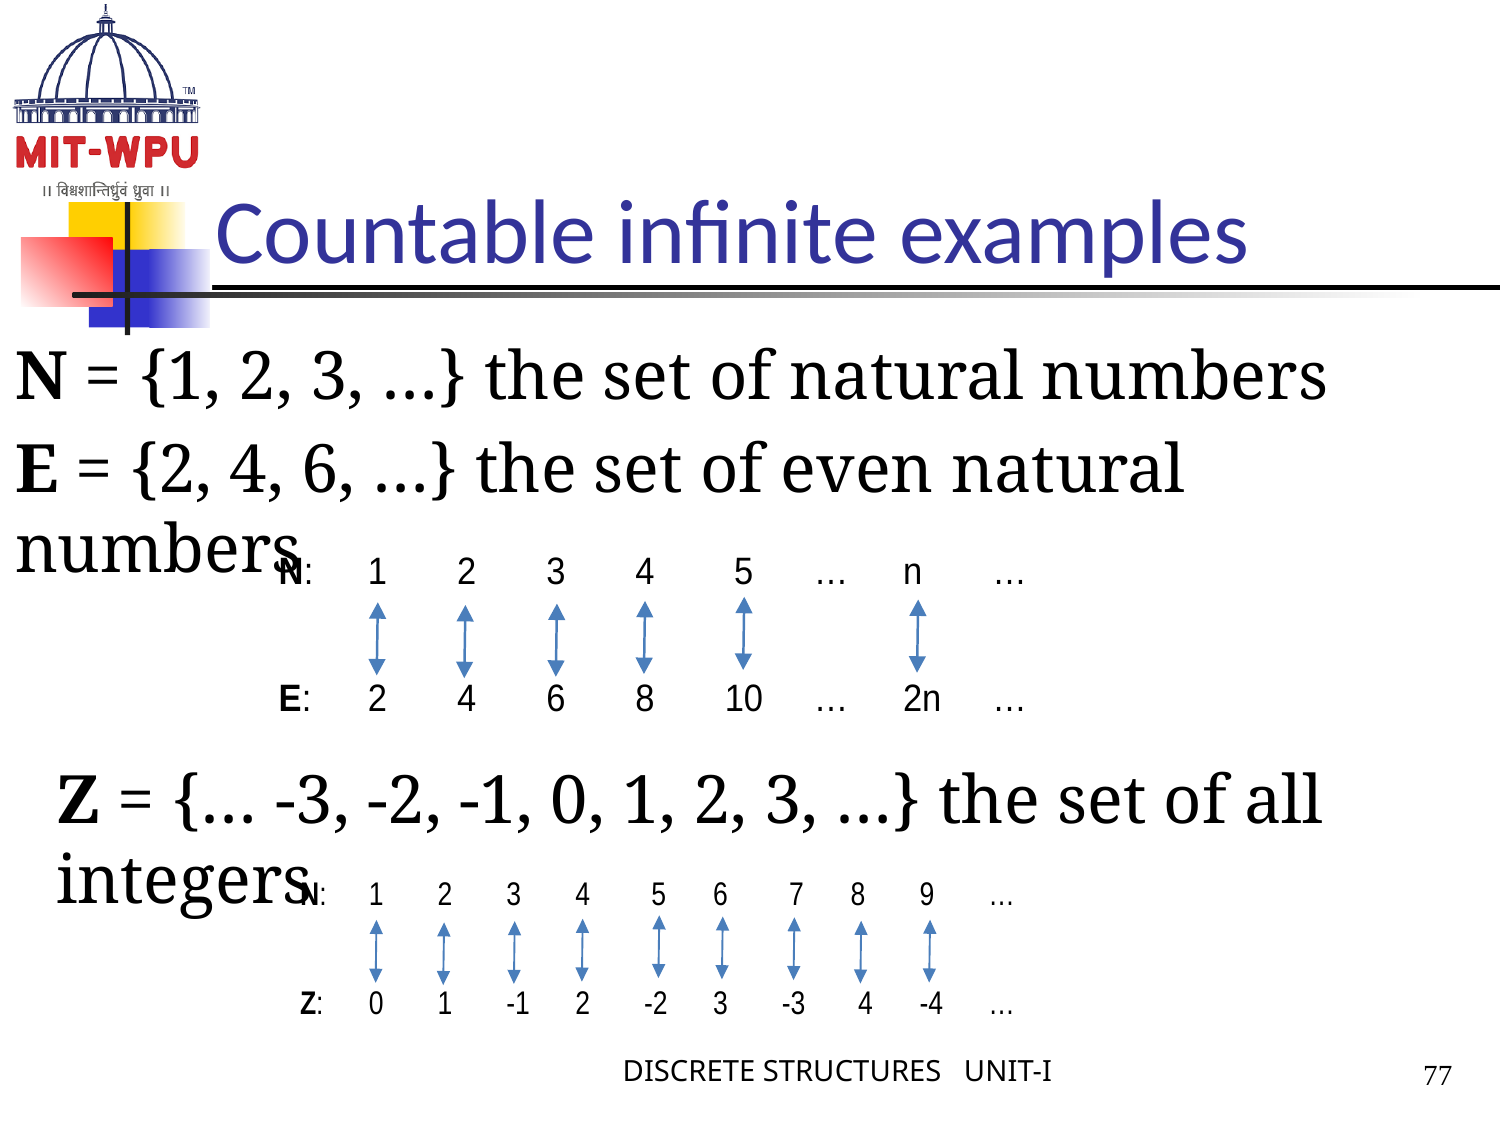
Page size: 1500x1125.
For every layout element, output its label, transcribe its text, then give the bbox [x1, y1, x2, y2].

footer DISCRETE STRUCTURES UNIT-I [600, 1049, 1075, 1100]
picture [299, 874, 1163, 1040]
list N = {1, 2, 3, …} the set of natural numbers E = {2, 4, 6, …} the set of even natural numbers [0, 324, 1470, 1007]
picture [12, 4, 222, 202]
slide_number 77 [1155, 1024, 1468, 1100]
text_box Z = {… -3, -2, -1, 0, 1, 2, 3, …} the set of all integers [41, 750, 1471, 925]
title Countable infinite examples [199, 74, 1376, 291]
picture [278, 549, 1397, 742]
